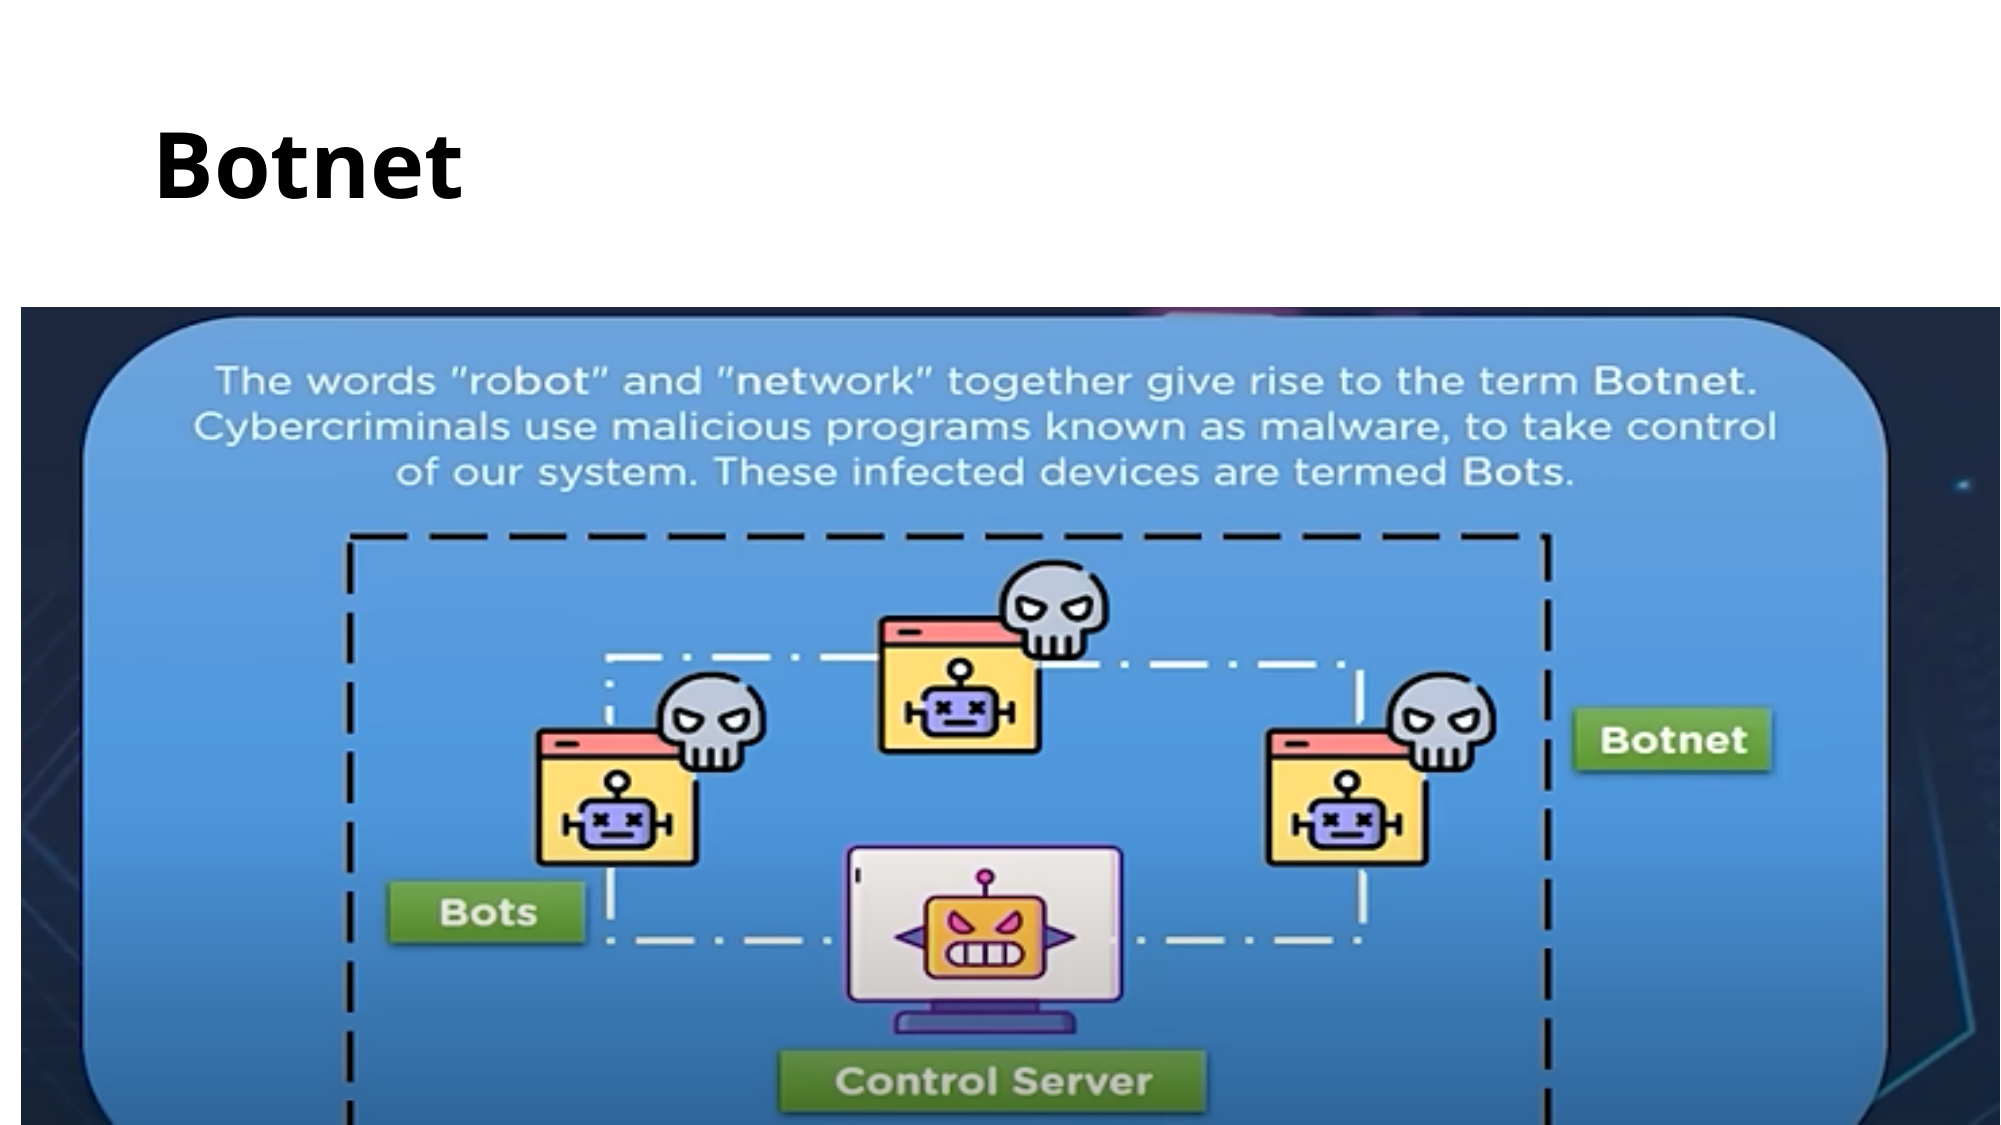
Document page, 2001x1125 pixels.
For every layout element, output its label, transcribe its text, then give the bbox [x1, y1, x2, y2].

title Botnet [137, 59, 1863, 278]
picture [21, 307, 2000, 1125]
